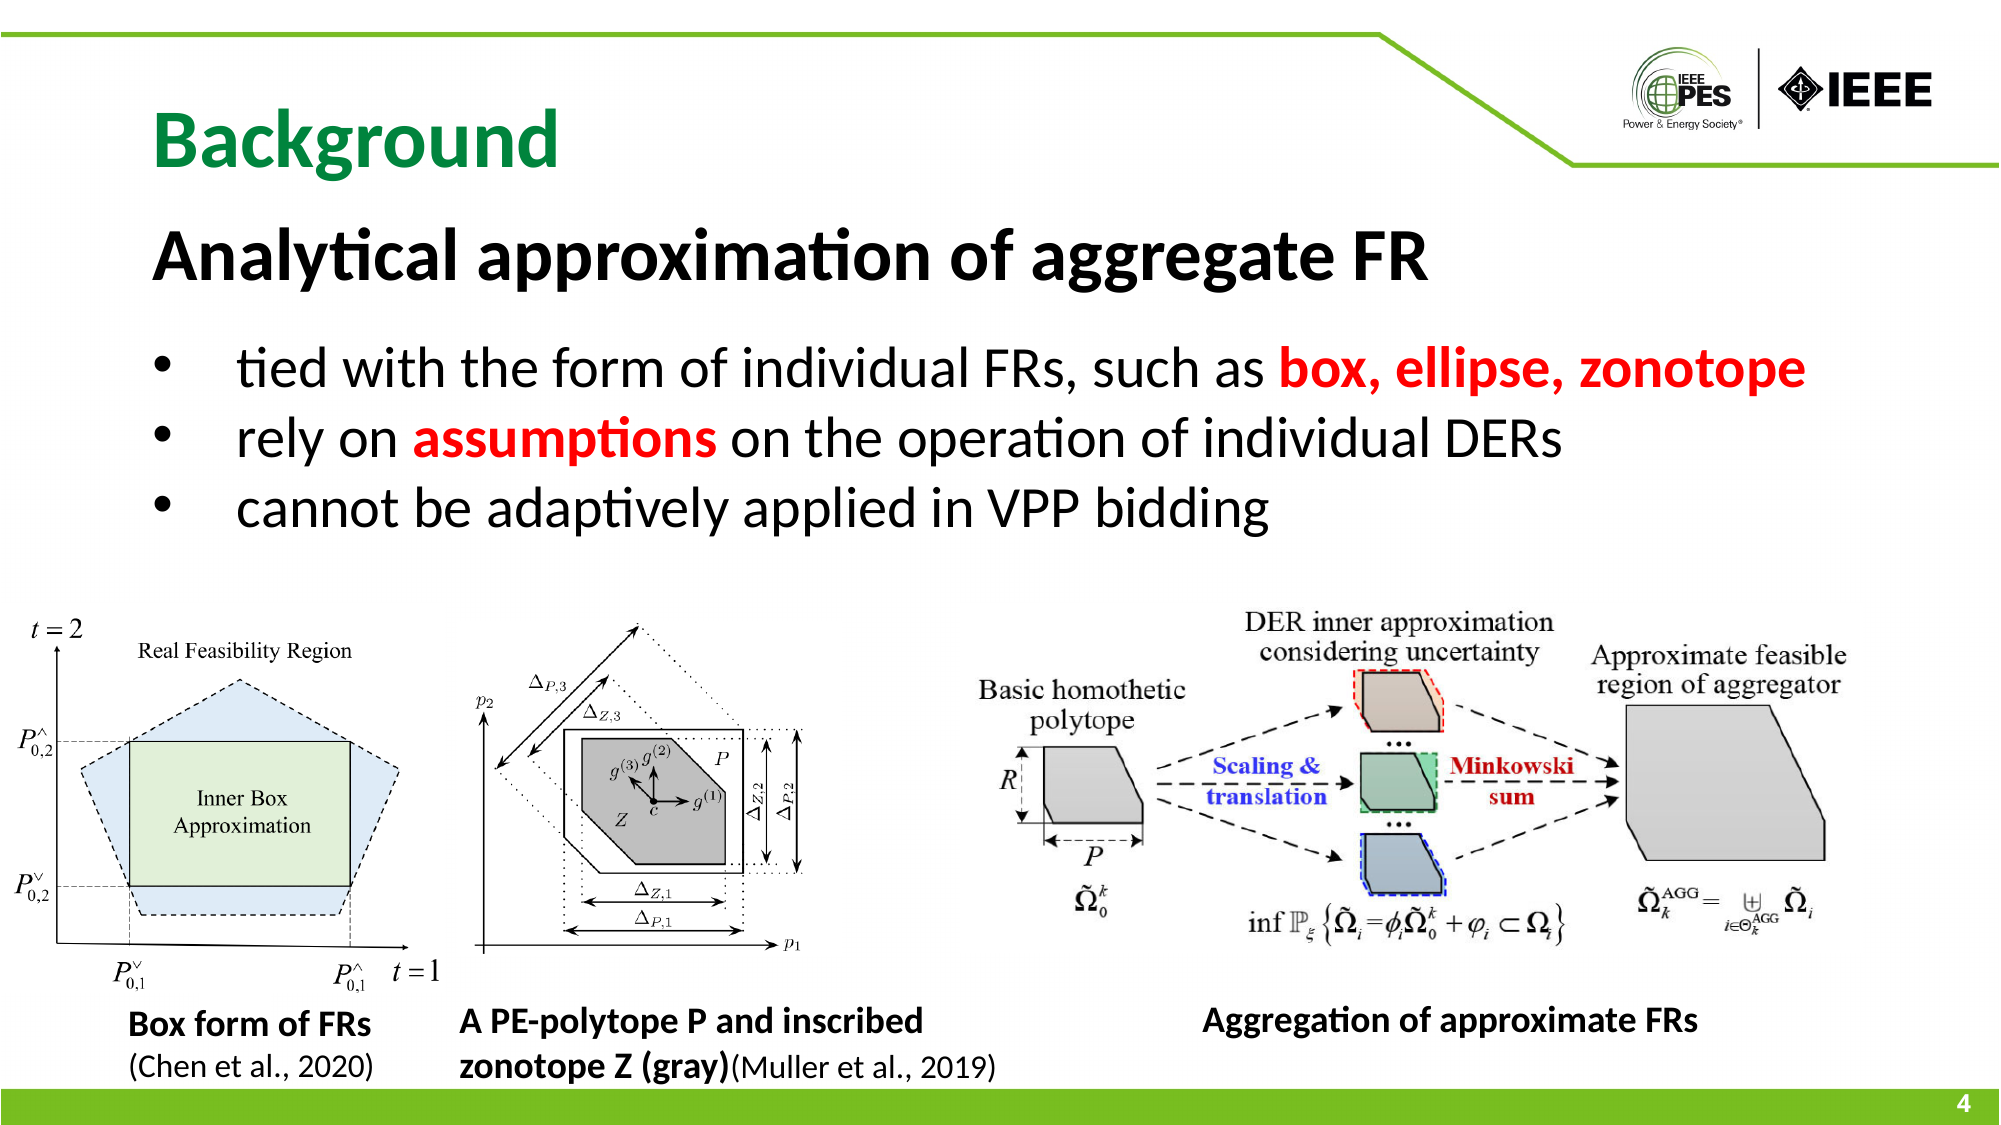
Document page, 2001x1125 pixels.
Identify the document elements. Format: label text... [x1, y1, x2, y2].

text_box A PE-polytope P and inscribed zonotope Z (gray)(Muller et al., 2019) [444, 988, 1086, 1125]
list tied with the form of individual FRs, such as box, ellipse, zonotope rely on assumptions on the operation of individual DERs cannot be adaptively applied in VPP bidding [137, 321, 1906, 898]
picture [1, 31, 1999, 1125]
list Analytical approximation of aggregate FR [137, 198, 1863, 308]
text_box 4 [1536, 1080, 1987, 1125]
picture [1, 1017, 444, 1125]
text_box Box form of FRs (Chen et al., 2020) [113, 991, 602, 1092]
list Background [137, 76, 1375, 186]
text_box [0, 603, 445, 1017]
text_box Aggregation of approximate FRs [1187, 987, 1749, 1048]
